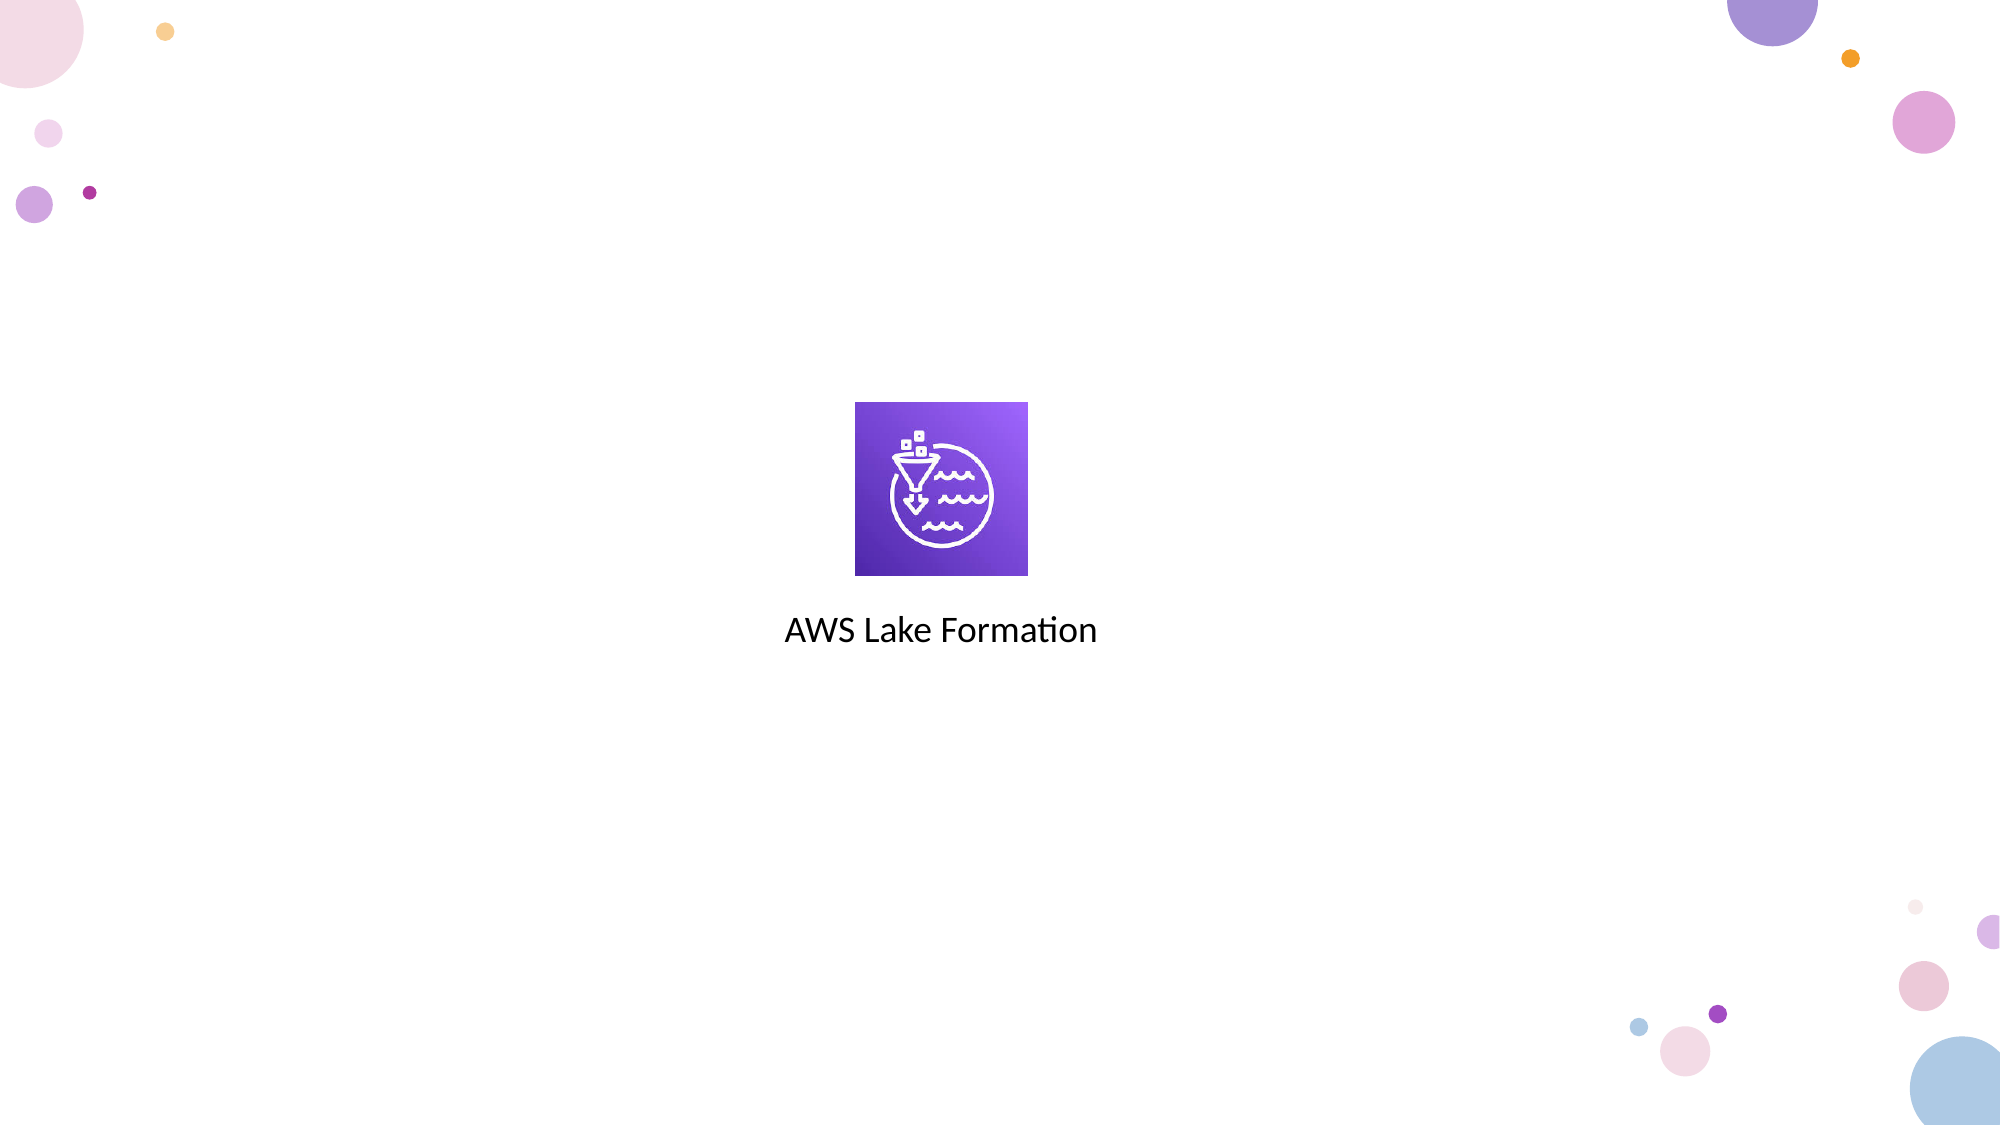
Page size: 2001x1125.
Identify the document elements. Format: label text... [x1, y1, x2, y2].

picture [855, 402, 1028, 576]
text_box AWS Lake Formation [769, 598, 1114, 658]
